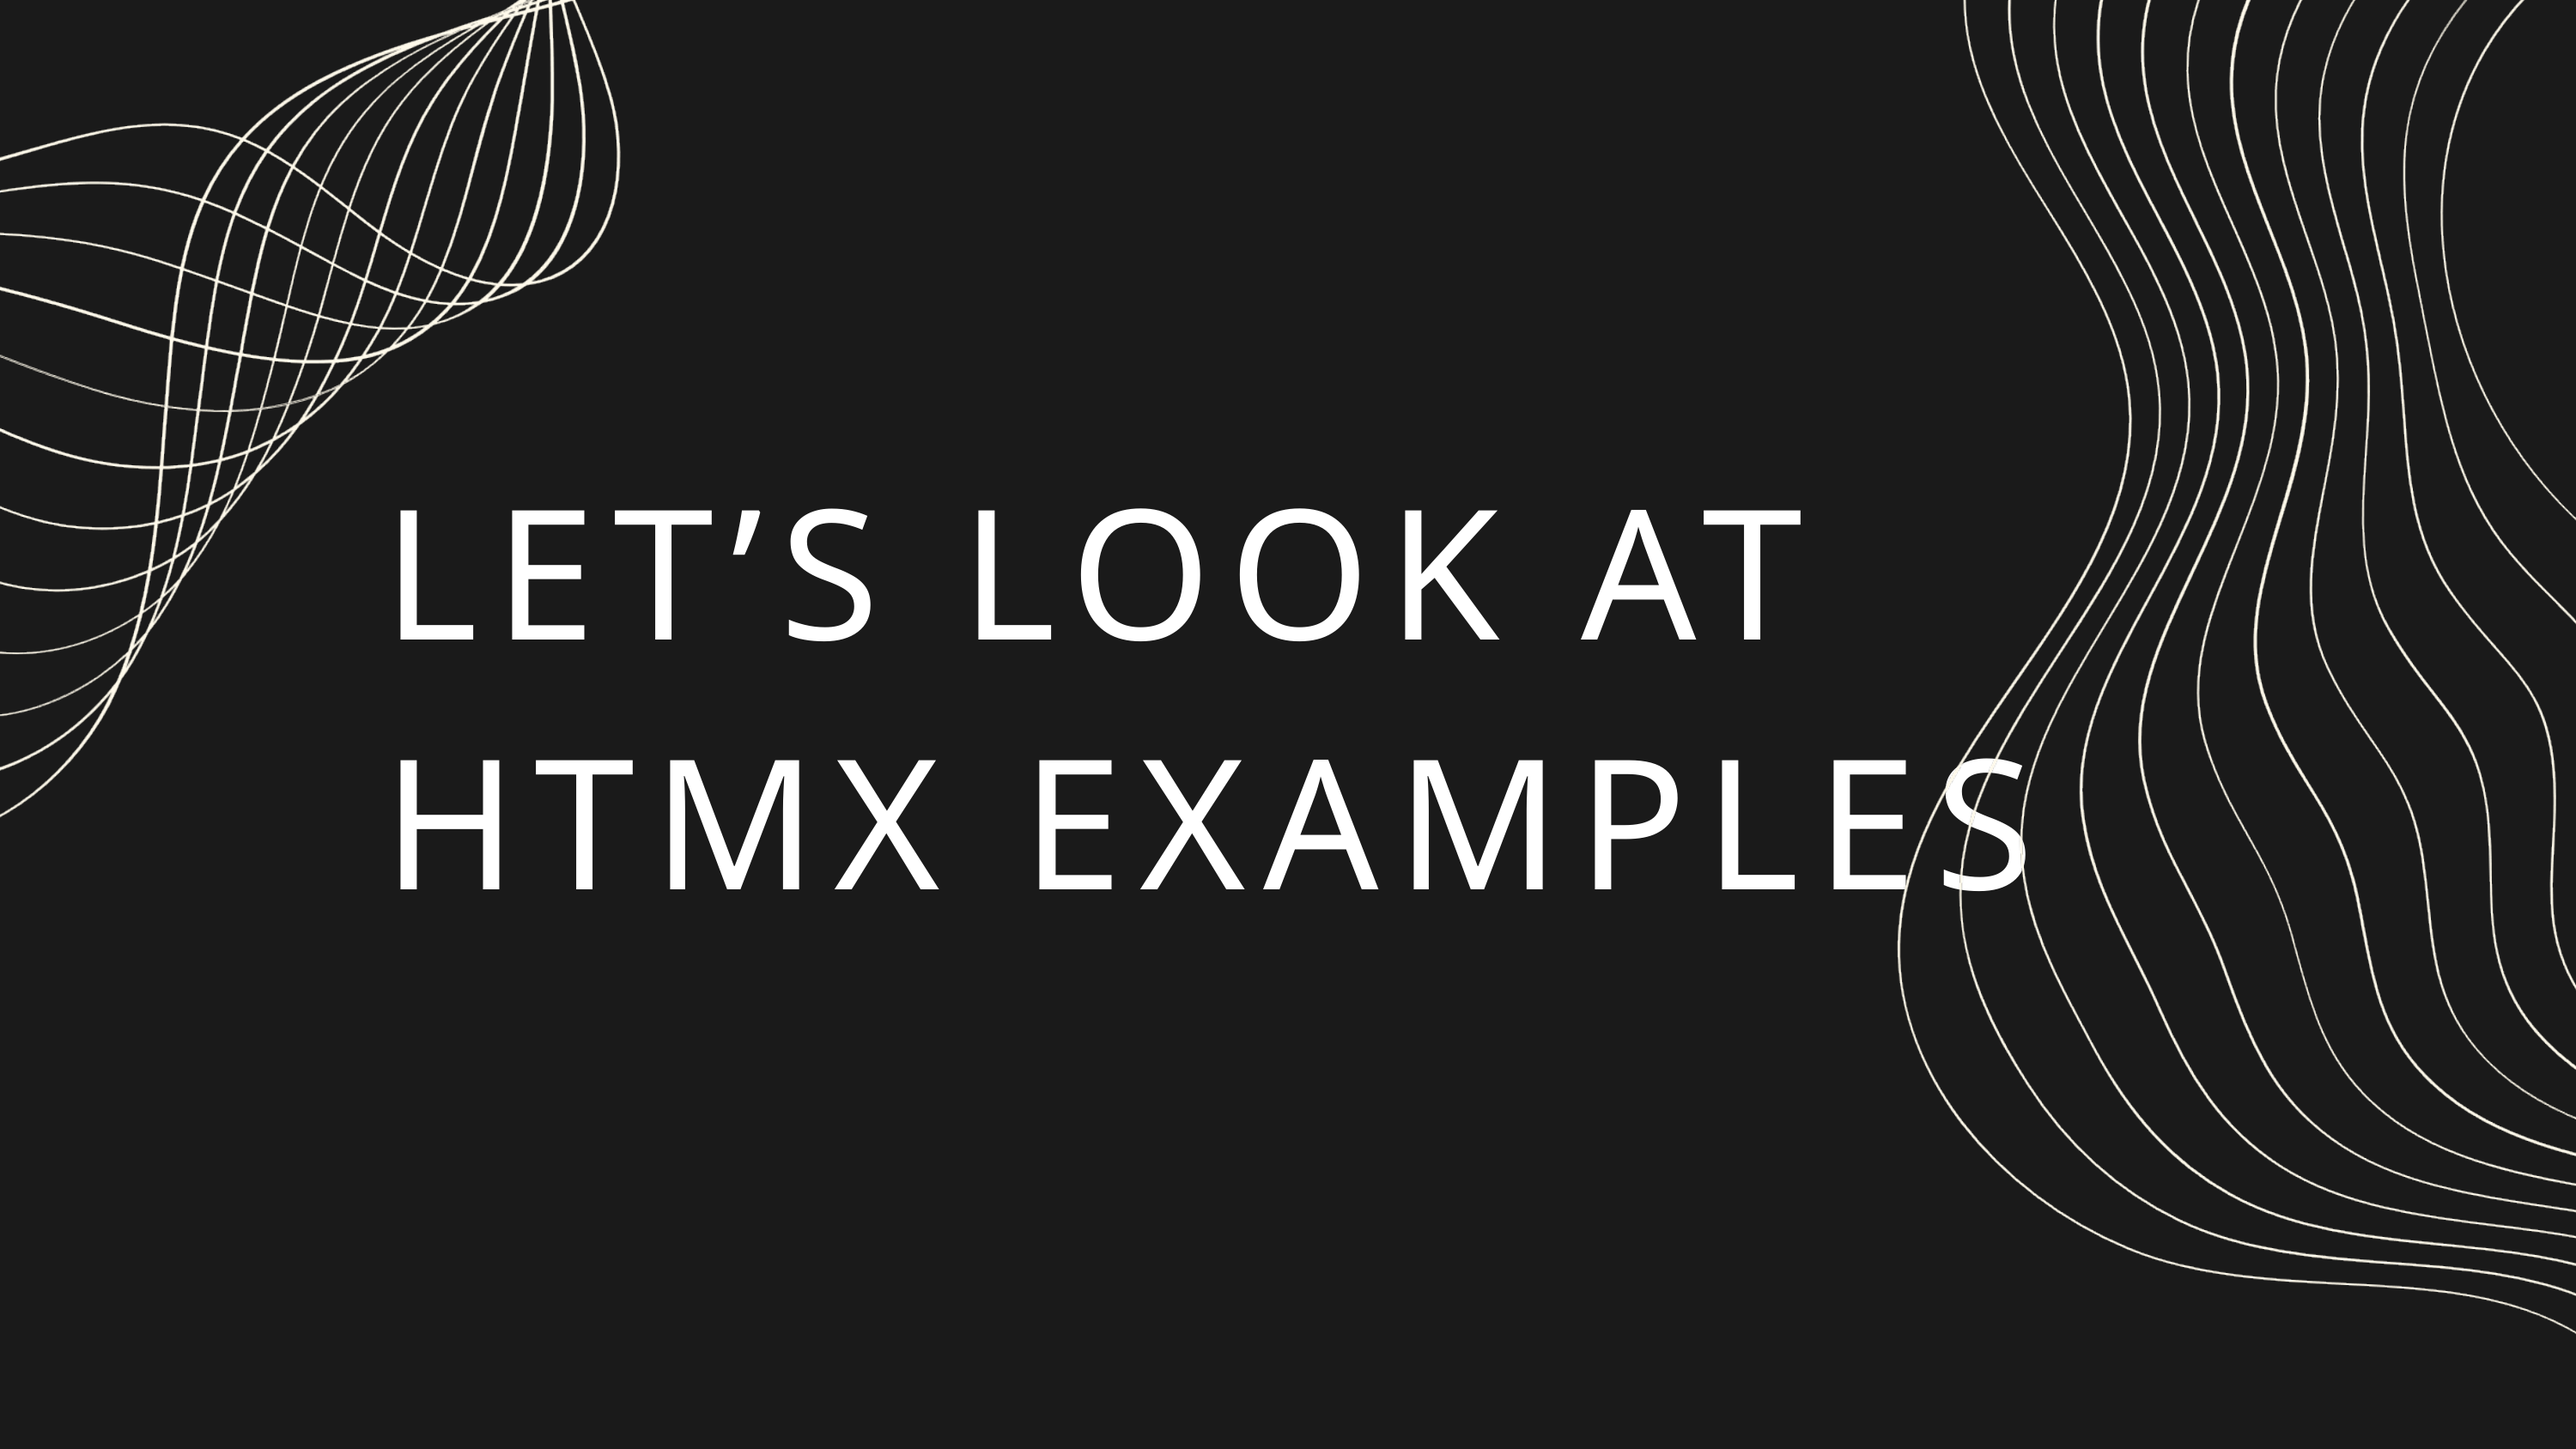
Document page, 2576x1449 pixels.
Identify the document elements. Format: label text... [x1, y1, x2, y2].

text_box [0, 0, 1081, 844]
text_box LET’S LOOK AT HTMX EXAMPLES [383, 427, 1893, 926]
text_box [1893, 0, 2576, 1449]
